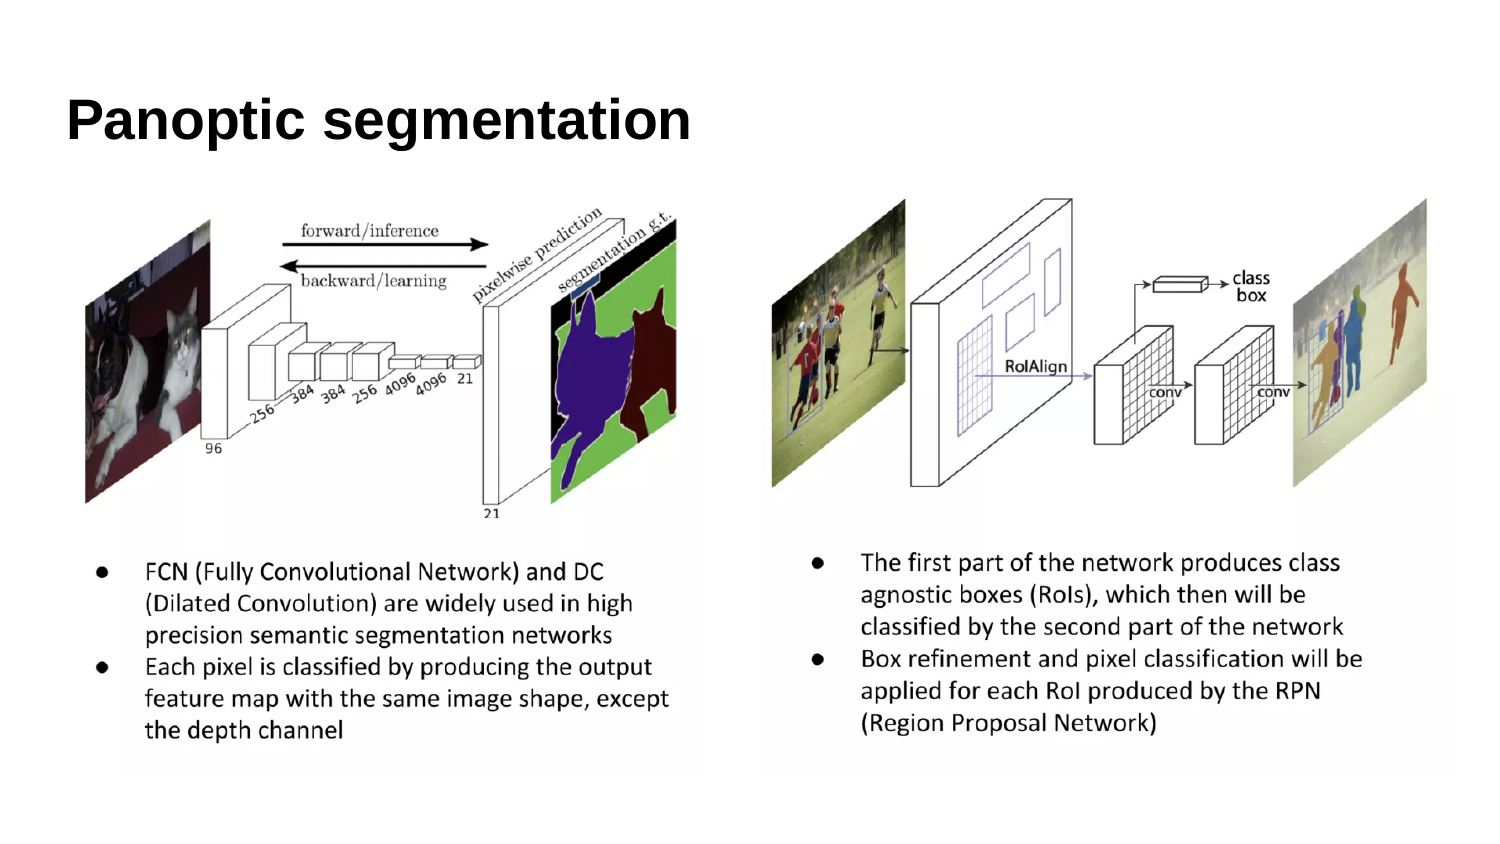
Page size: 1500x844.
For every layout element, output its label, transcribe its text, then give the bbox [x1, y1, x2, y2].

title Panoptic segmentation [51, 72, 1449, 167]
picture [760, 183, 1477, 778]
picture [50, 188, 708, 778]
